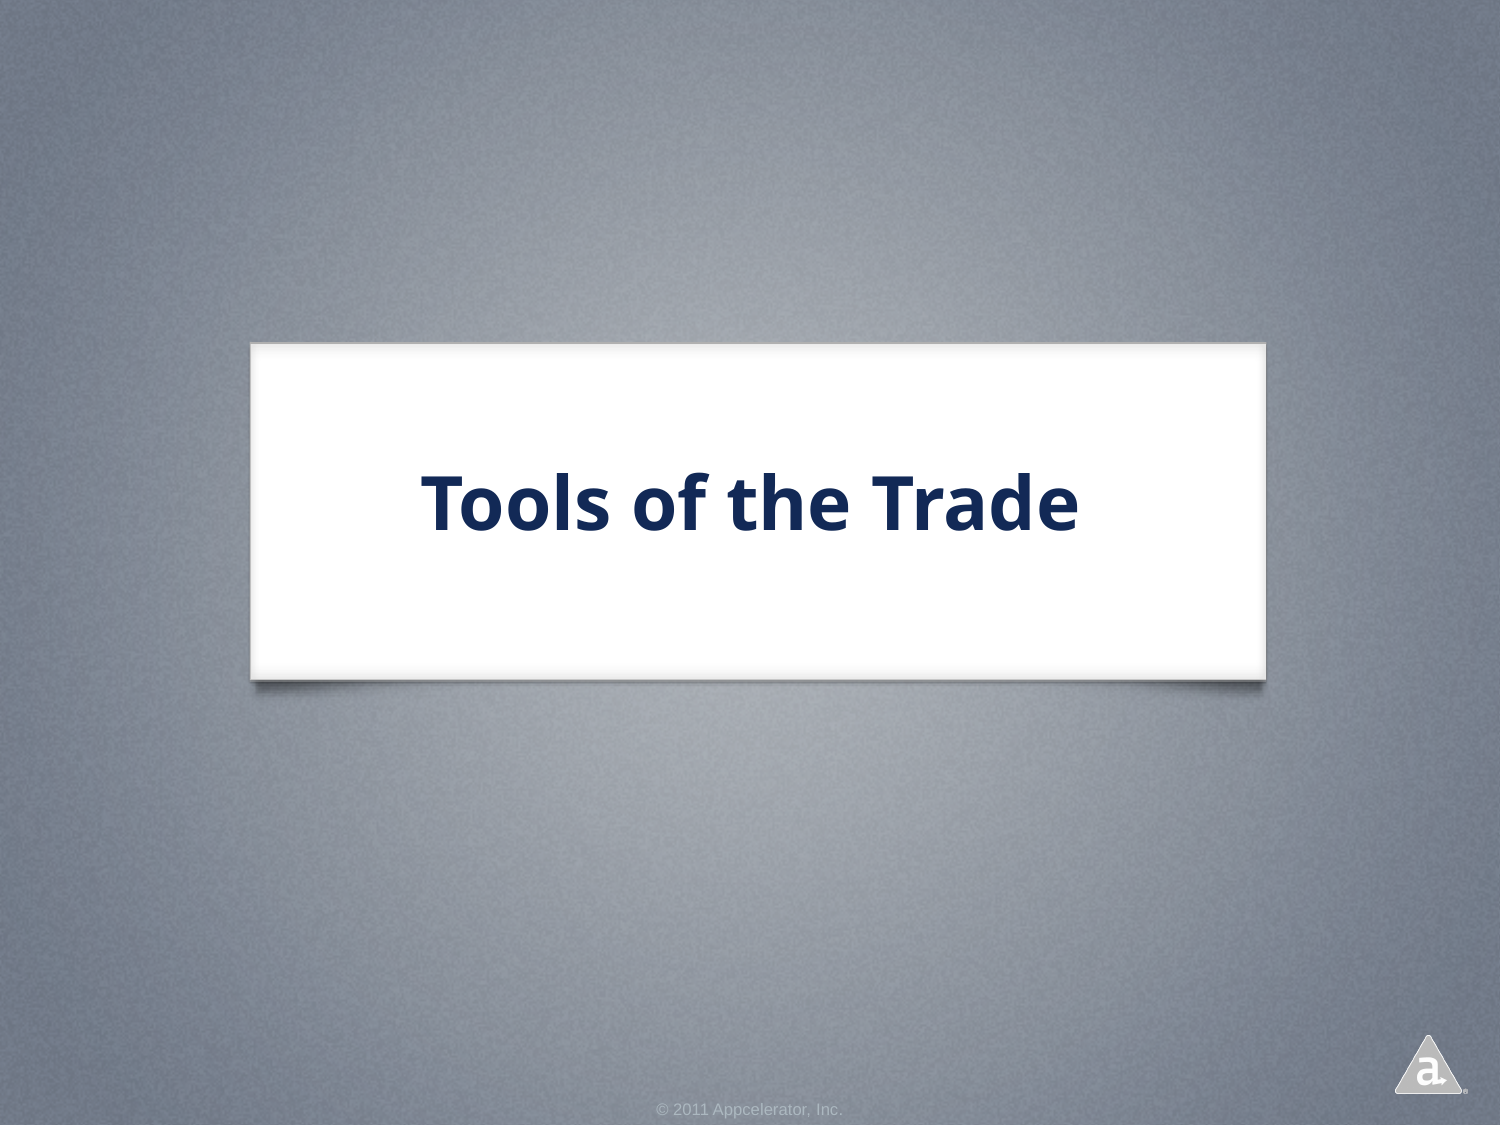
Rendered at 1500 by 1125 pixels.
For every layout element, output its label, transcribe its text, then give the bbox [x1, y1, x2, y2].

picture [0, 0, 1500, 1125]
title Tools of the Trade [112, 380, 1388, 622]
